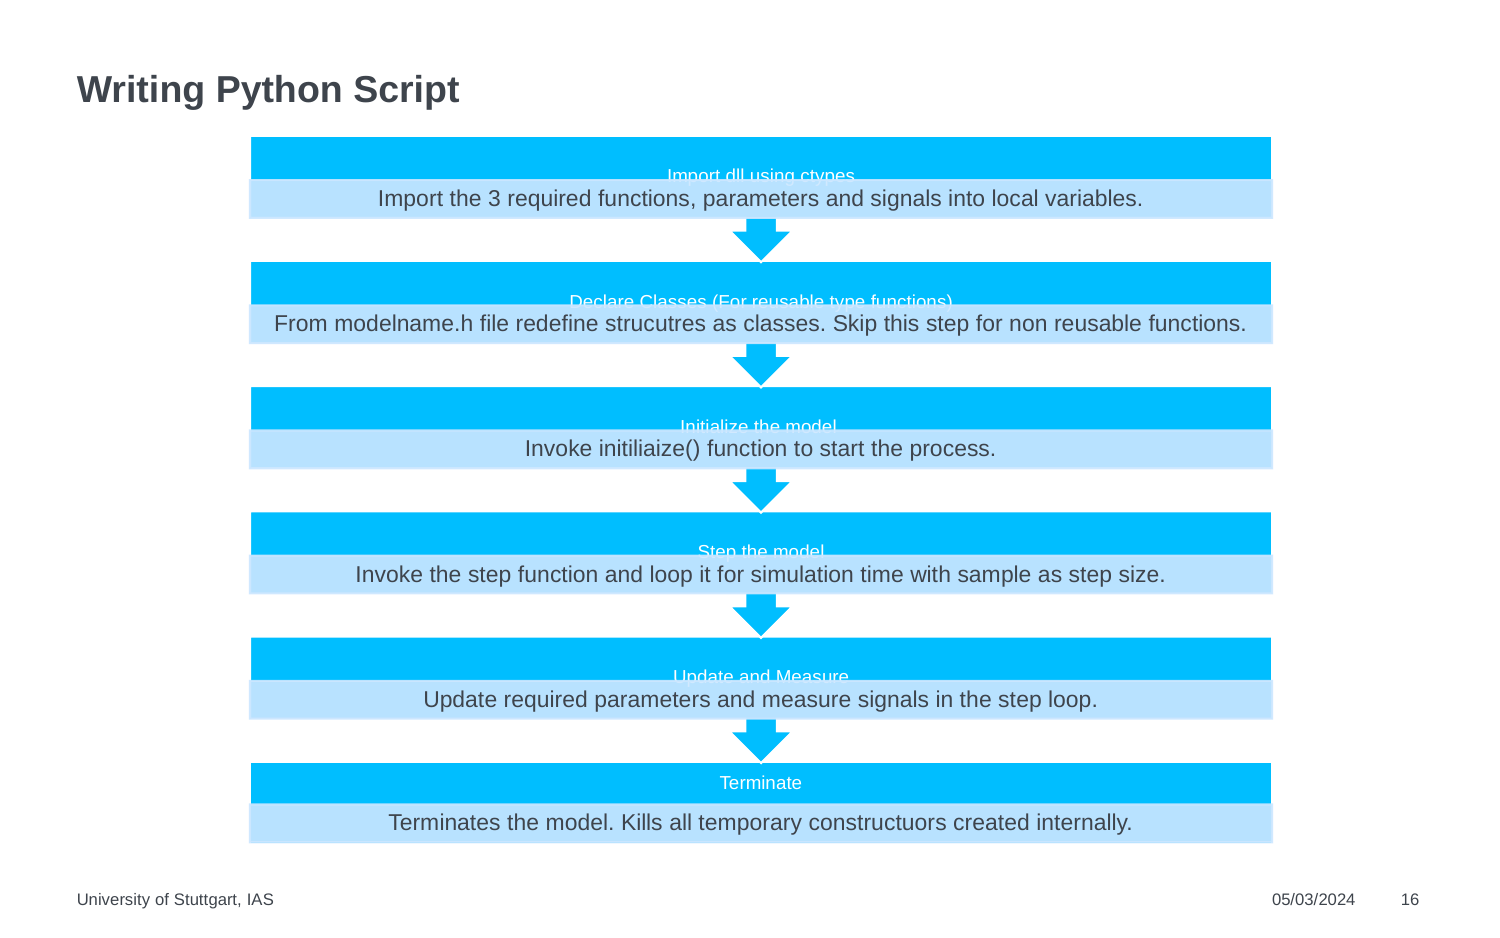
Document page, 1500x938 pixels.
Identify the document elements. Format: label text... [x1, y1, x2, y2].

title Writing Python Script [76, 64, 1424, 111]
slide_number 16 [1400, 888, 1438, 910]
footer University of Stuttgart, IAS [76, 888, 1072, 910]
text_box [249, 135, 1273, 845]
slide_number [1272, 888, 1360, 910]
